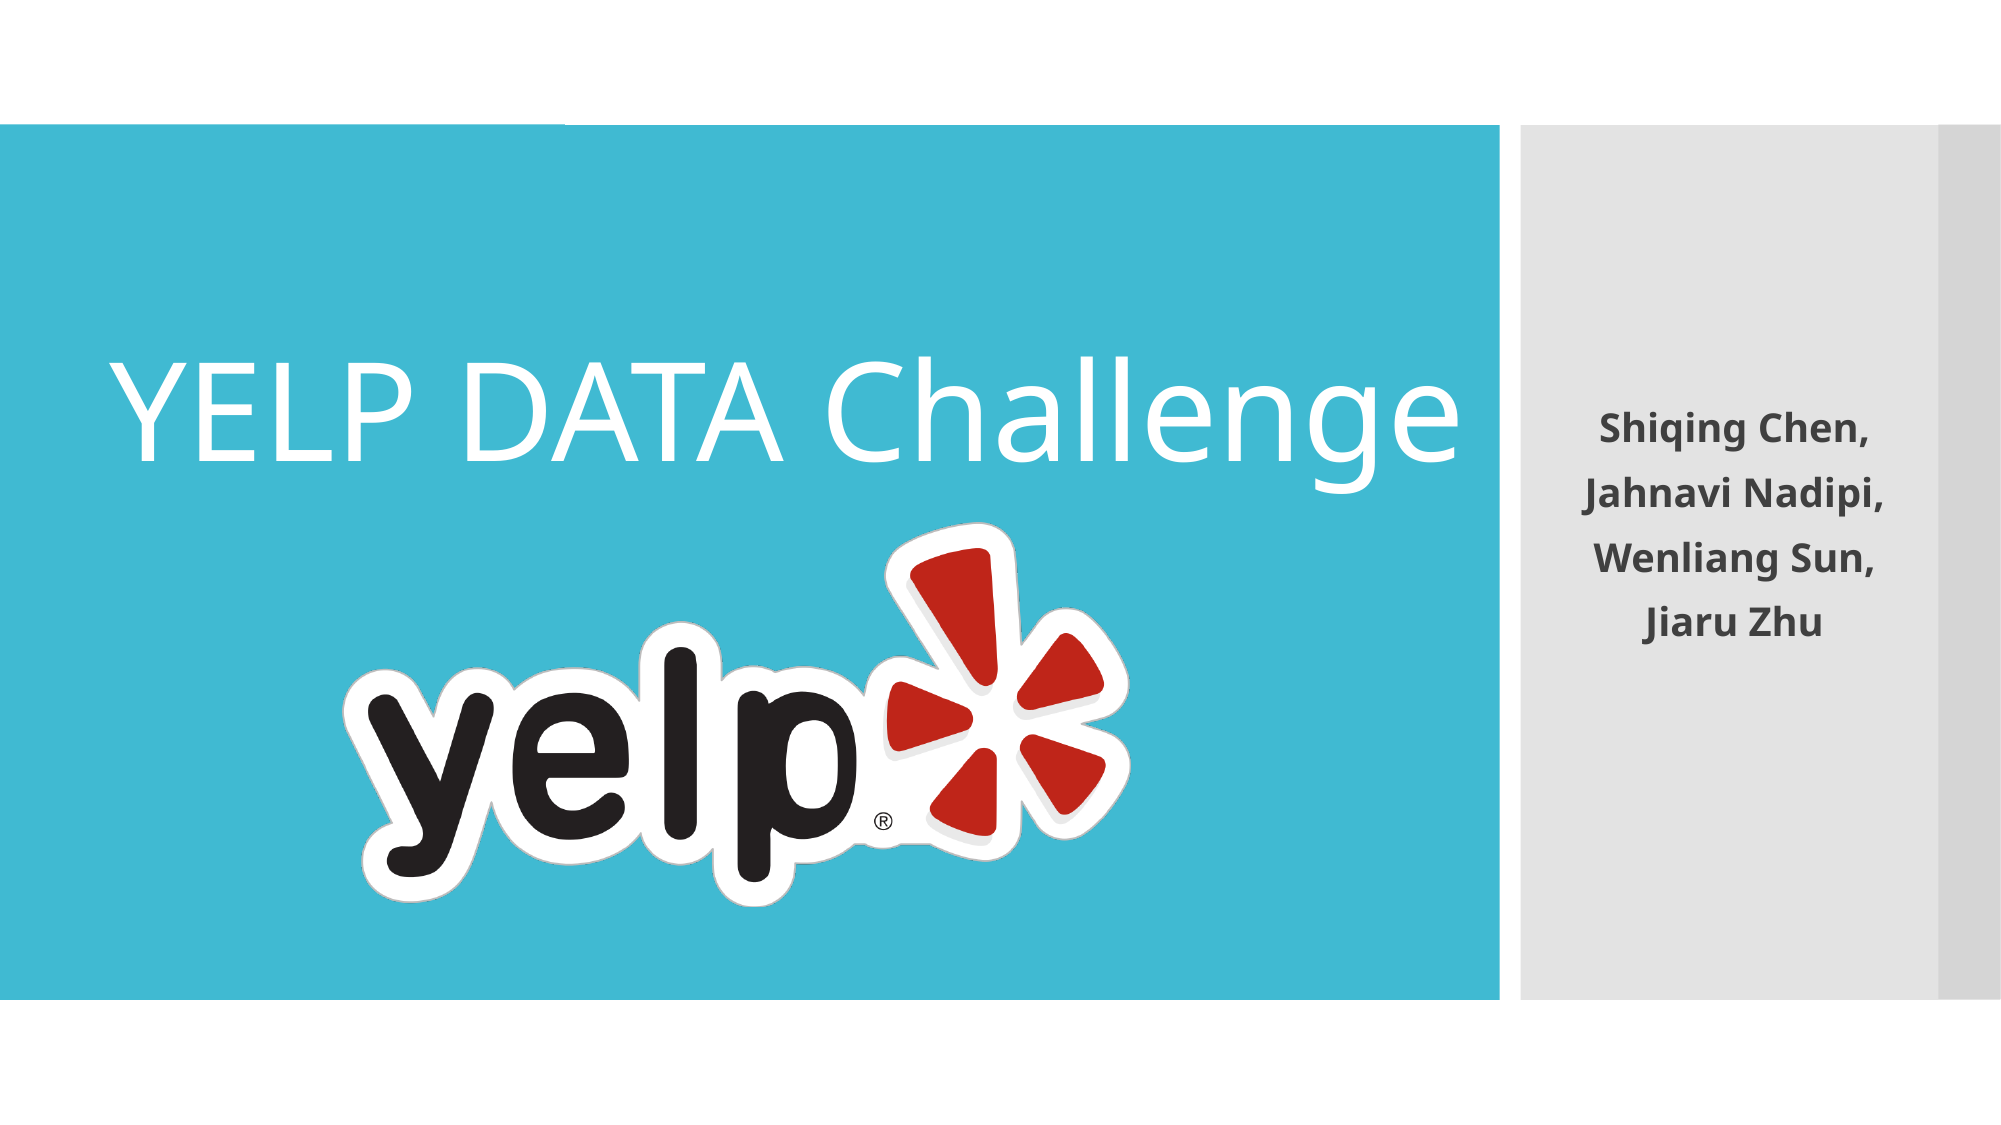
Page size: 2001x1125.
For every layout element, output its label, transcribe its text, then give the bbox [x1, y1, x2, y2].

title YELP DATA Challenge [94, 18, 1838, 499]
picture [342, 522, 1131, 907]
subtitle Shiqing Chen, Jahnavi Nadipi, Wenliang Sun, Jiaru Zhu [1563, 401, 1906, 736]
